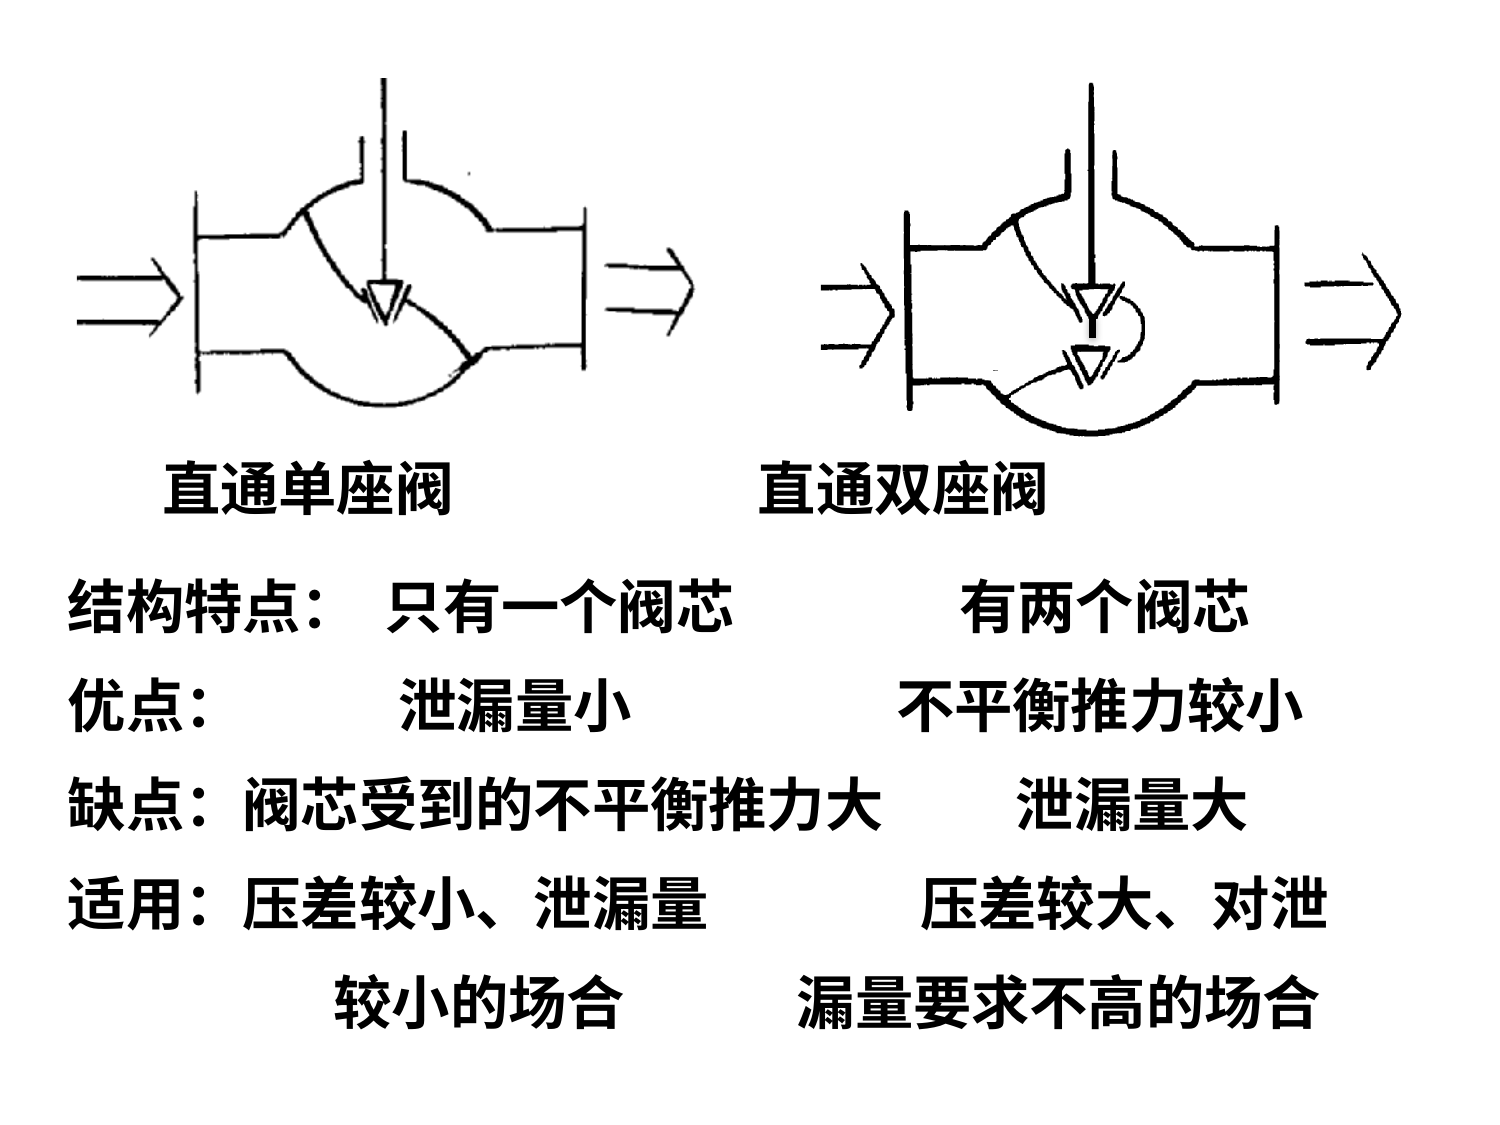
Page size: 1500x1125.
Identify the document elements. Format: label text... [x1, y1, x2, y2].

text_box 直通单座阀 直通双座阀 [147, 444, 1294, 530]
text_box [820, 77, 1409, 453]
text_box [76, 77, 710, 424]
text_box 结构特点： 只有一个阀芯 有两个阀芯 优点： 泄漏量小 不平衡推力较小 缺点：阀芯受到的不平衡推力大 泄漏量大 适用：压差较小、泄漏量 压差较大、对泄 较小的场合 漏量要求不高的场合 [53, 562, 1425, 1044]
